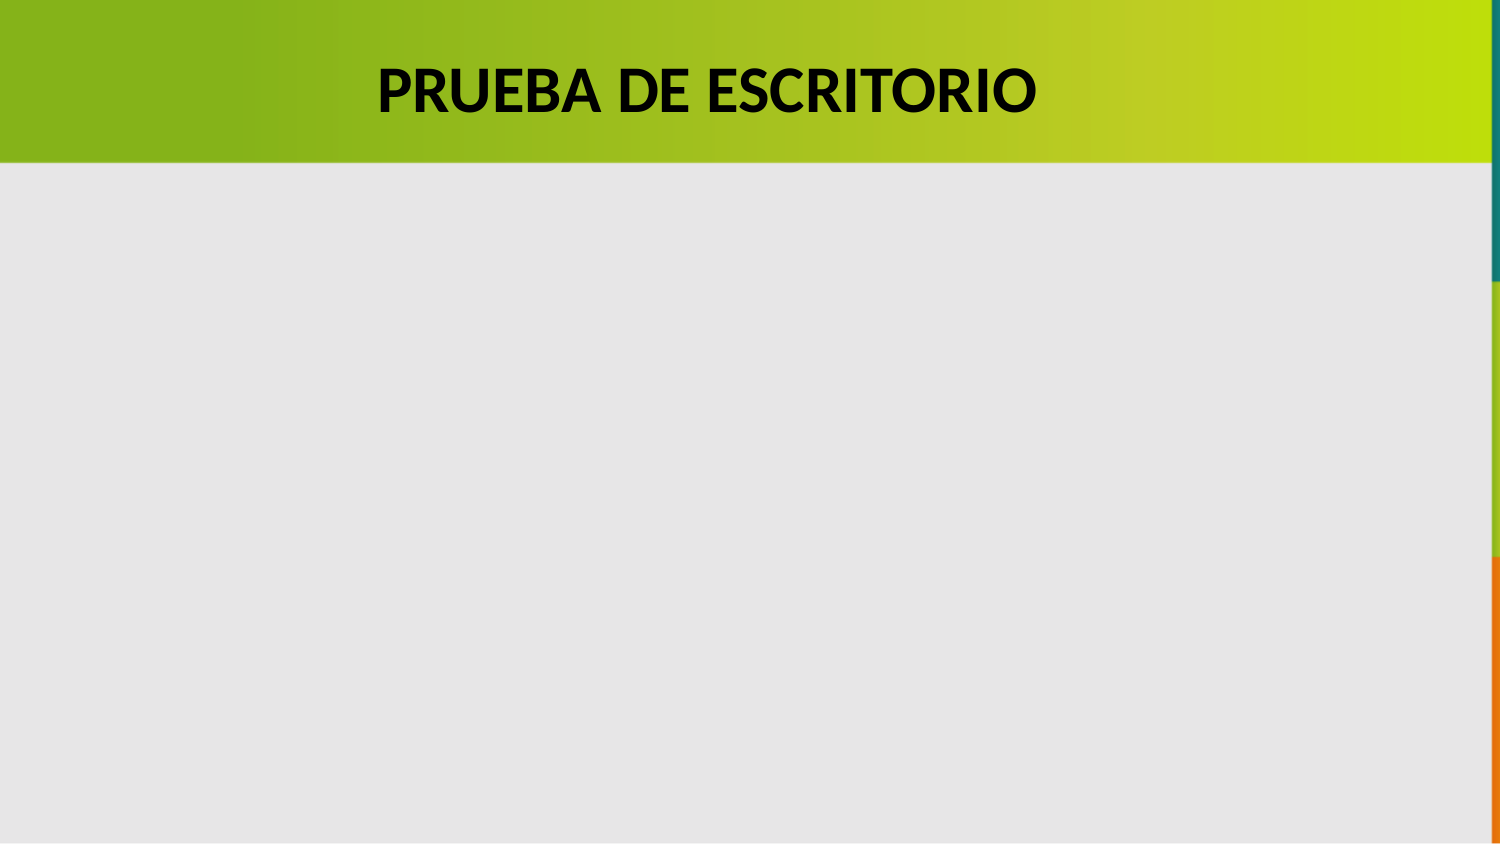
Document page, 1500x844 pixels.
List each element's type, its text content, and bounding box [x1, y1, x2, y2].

picture [0, 0, 1500, 844]
text_box PRUEBA DE ESCRITORIO [292, 17, 1123, 155]
